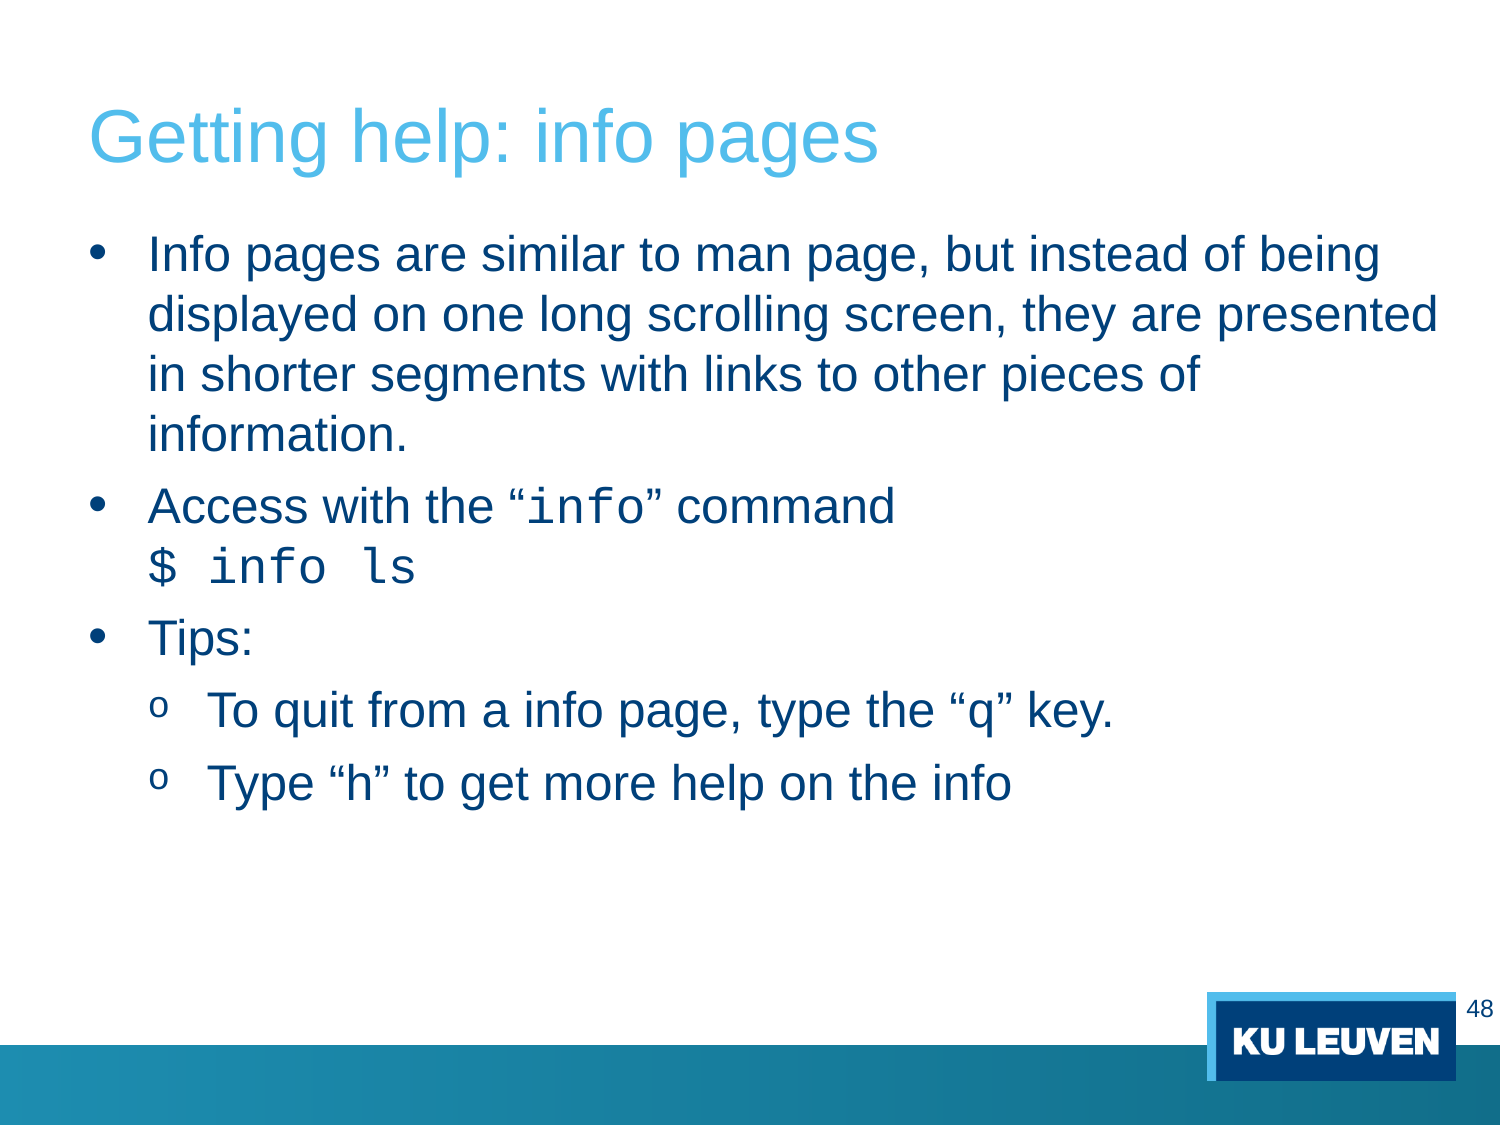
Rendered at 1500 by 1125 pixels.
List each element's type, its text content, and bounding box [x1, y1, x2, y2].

slide_number 48 [1340, 992, 1495, 1040]
picture [1207, 992, 1456, 1081]
title Getting help: info pages [88, 29, 1456, 178]
list Info pages are similar to man page, but instead of being displayed on one long scrolling screen, they are presented in shorter segments with links to other pieces of information. Access with the “info” command $ info ls Tips: To quit from a info page, type the “q” key. Type “h” to get more help on the info [88, 221, 1456, 948]
